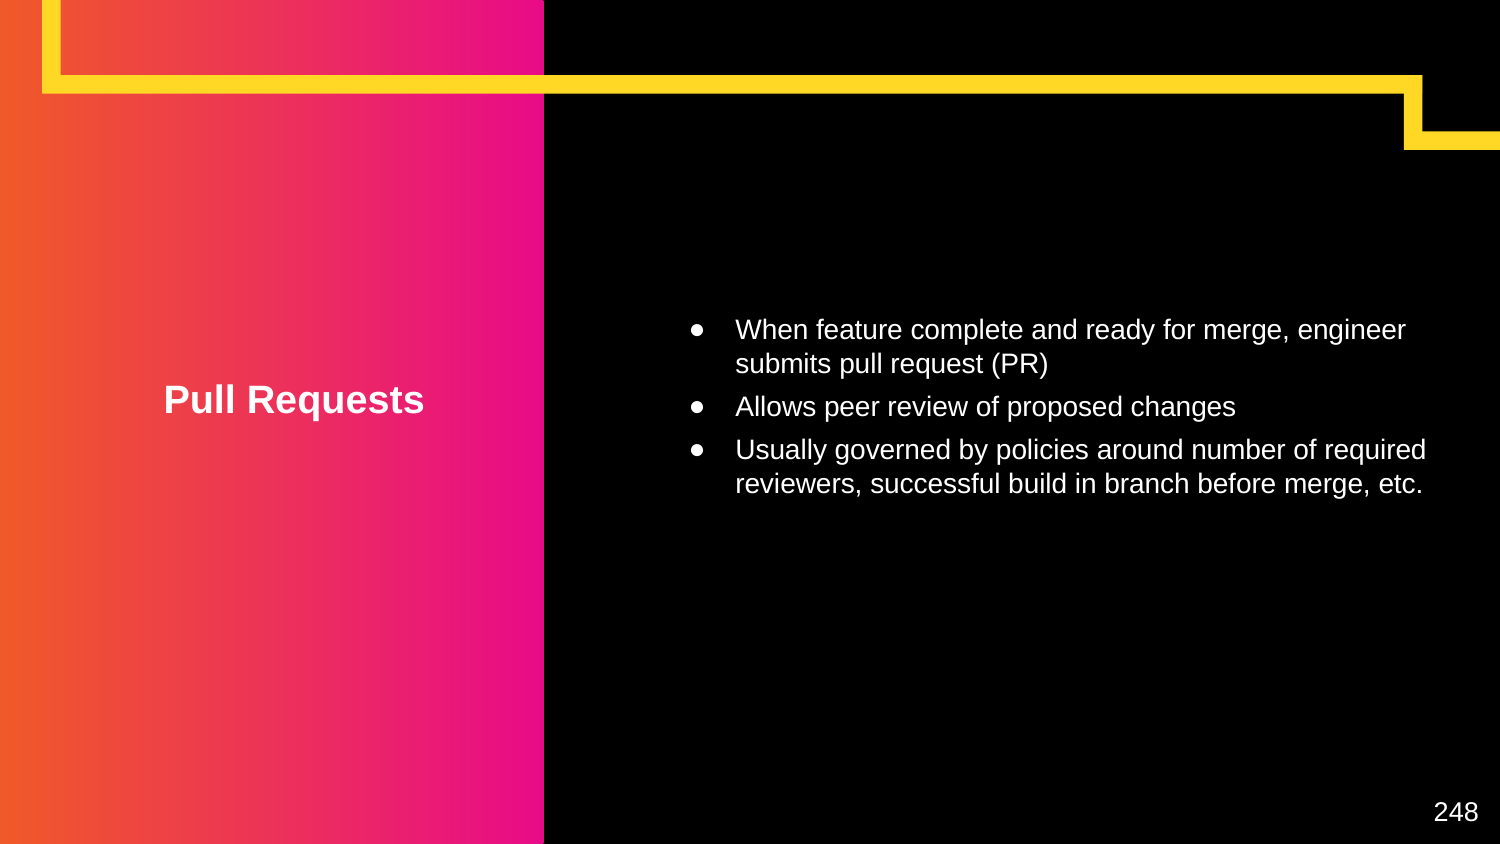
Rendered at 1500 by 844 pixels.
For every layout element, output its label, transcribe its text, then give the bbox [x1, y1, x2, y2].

slide_number 248 [1403, 779, 1494, 844]
text_box When feature complete and ready for merge, engineer submits pull request (PR) Allows peer review of proposed changes Usually governed by policies around number of required reviewers, successful build in branch before merge, etc. [660, 304, 1458, 507]
title Pull Requests [42, 343, 433, 430]
